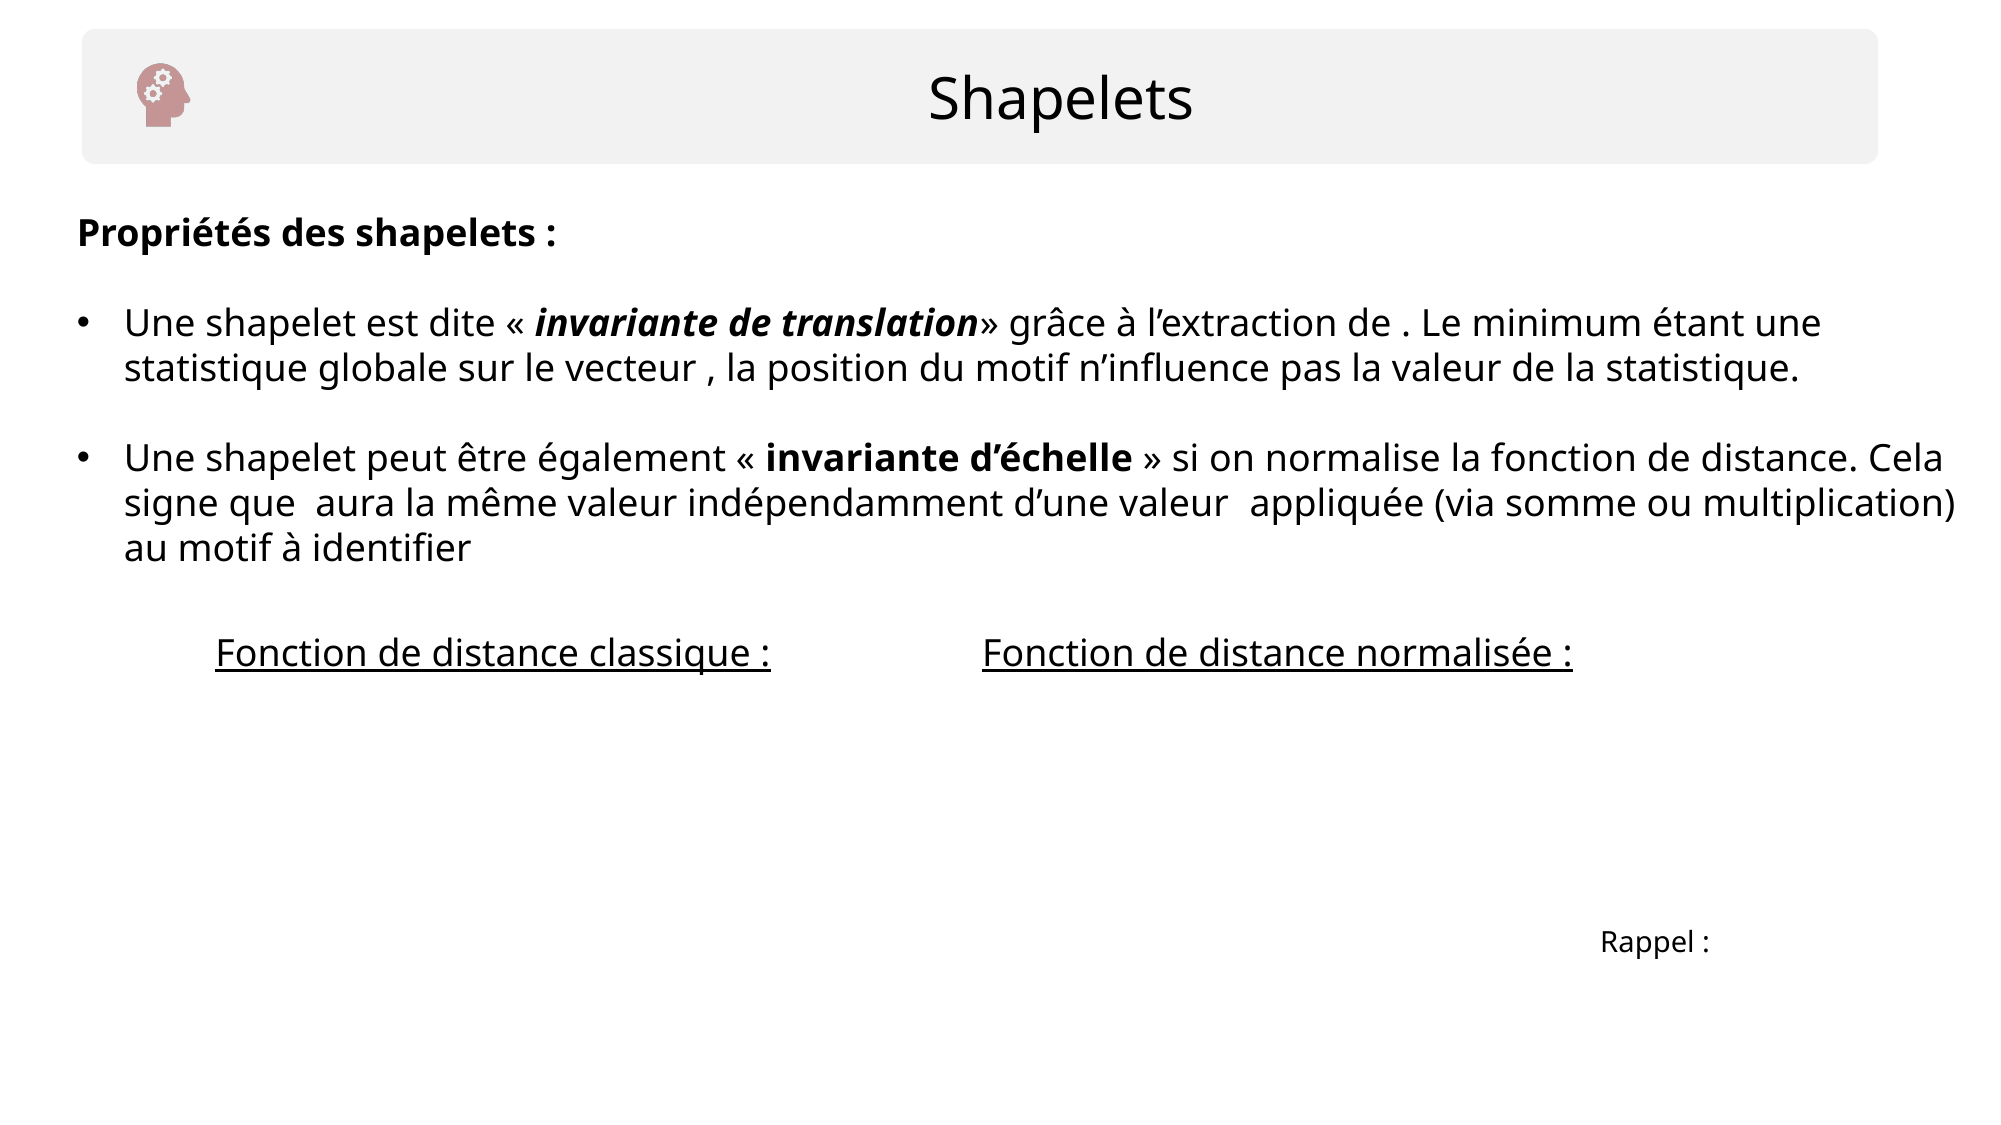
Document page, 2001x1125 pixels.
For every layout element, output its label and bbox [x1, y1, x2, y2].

text_box [244, 28, 1879, 165]
text_box [125, 58, 202, 135]
text_box [81, 28, 244, 165]
